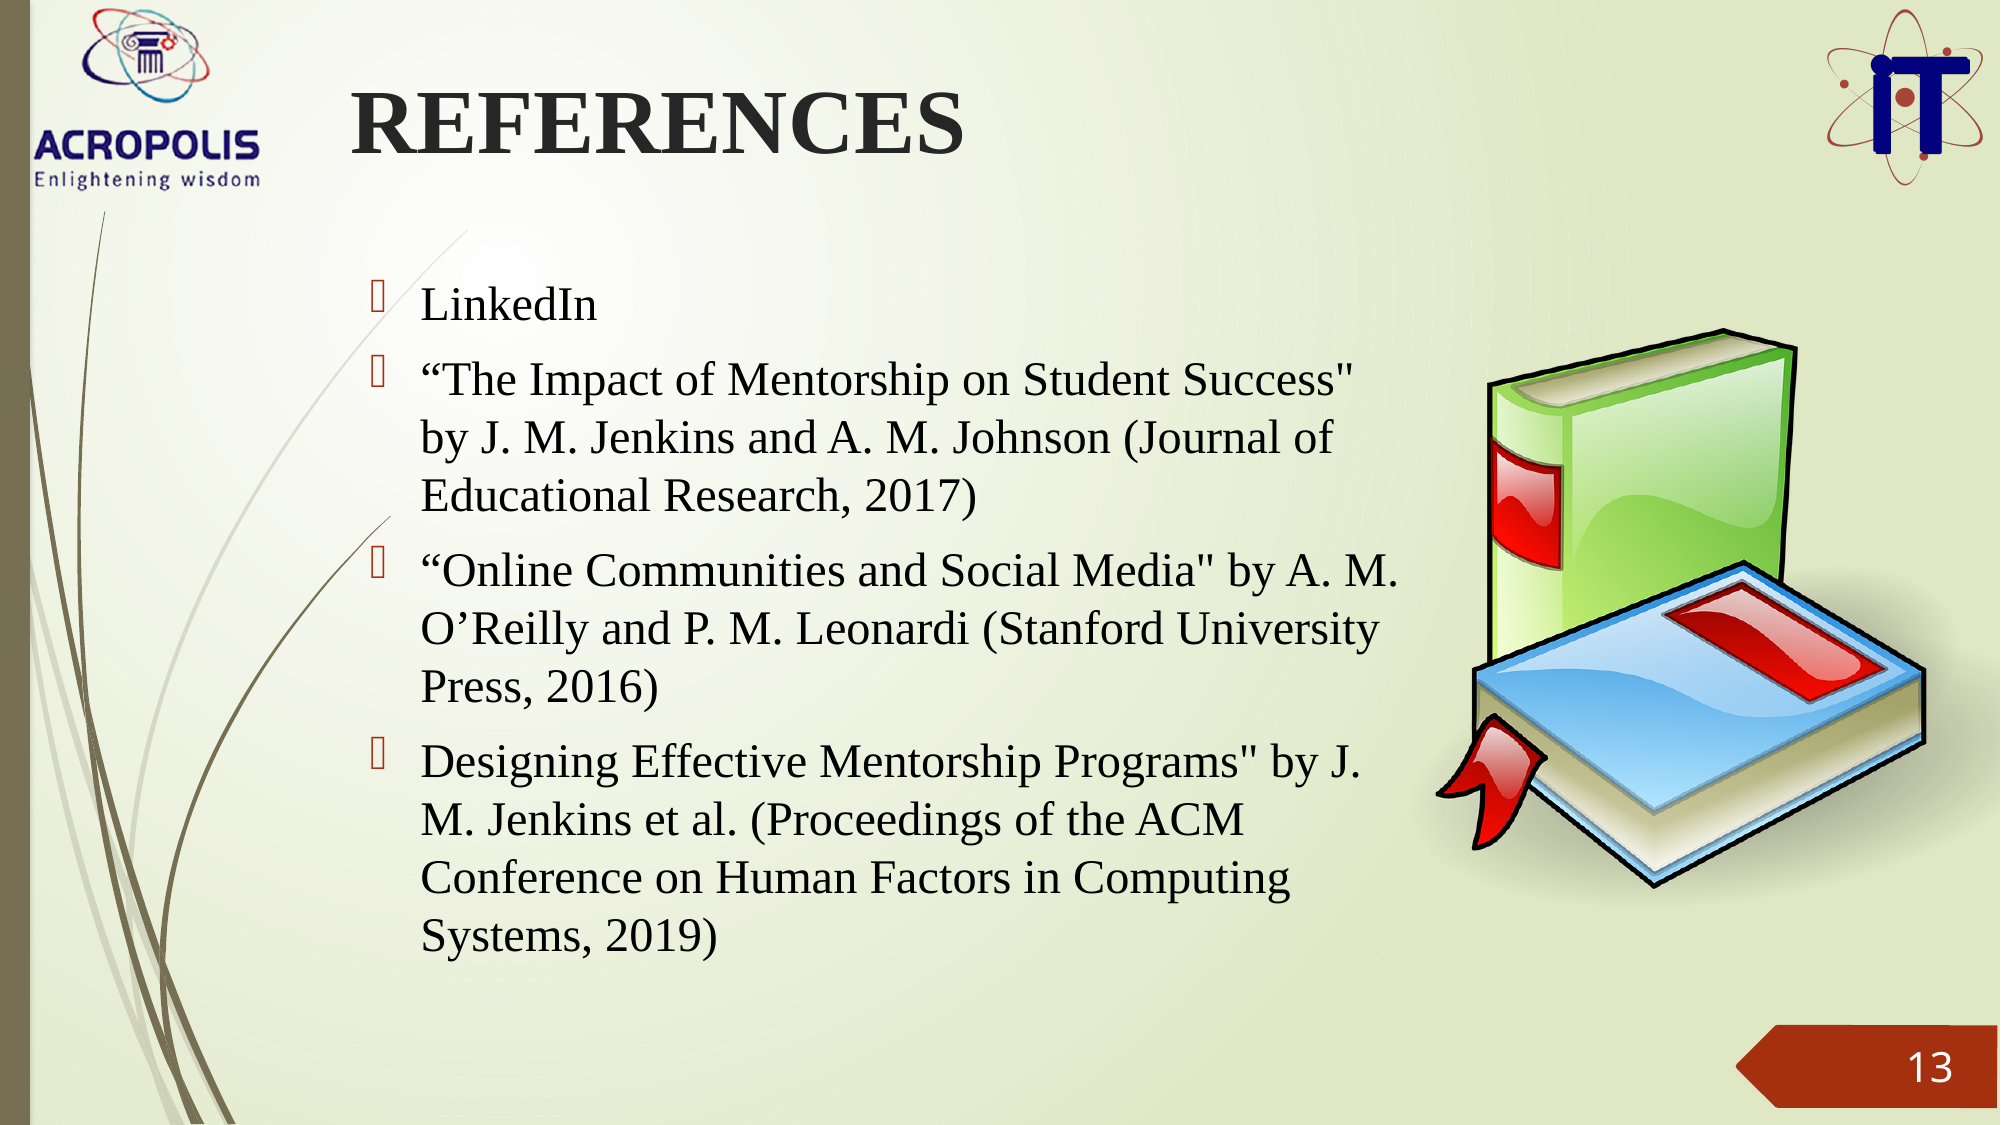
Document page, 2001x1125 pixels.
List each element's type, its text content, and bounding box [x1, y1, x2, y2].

title REFERENCES [335, 54, 1797, 265]
slide_number 13 [1840, 1039, 1969, 1100]
picture [1406, 328, 2000, 909]
picture [25, 0, 265, 204]
picture [1821, 0, 1989, 232]
list LinkedIn “The Impact of Mentorship on Student Success" by J. M. Jenkins and A. M. Johnson (Journal of Educational Research, 2017) “Online Communities and Social Media" by A. M. O’Reilly and P. M. Leonardi (Stanford University Press, 2016) Designing Effective Mentorship Programs" by J. M. Jenkins et al. (Proceedings of the ACM Conference on Human Factors in Computing Systems, 2019) [354, 264, 1421, 973]
